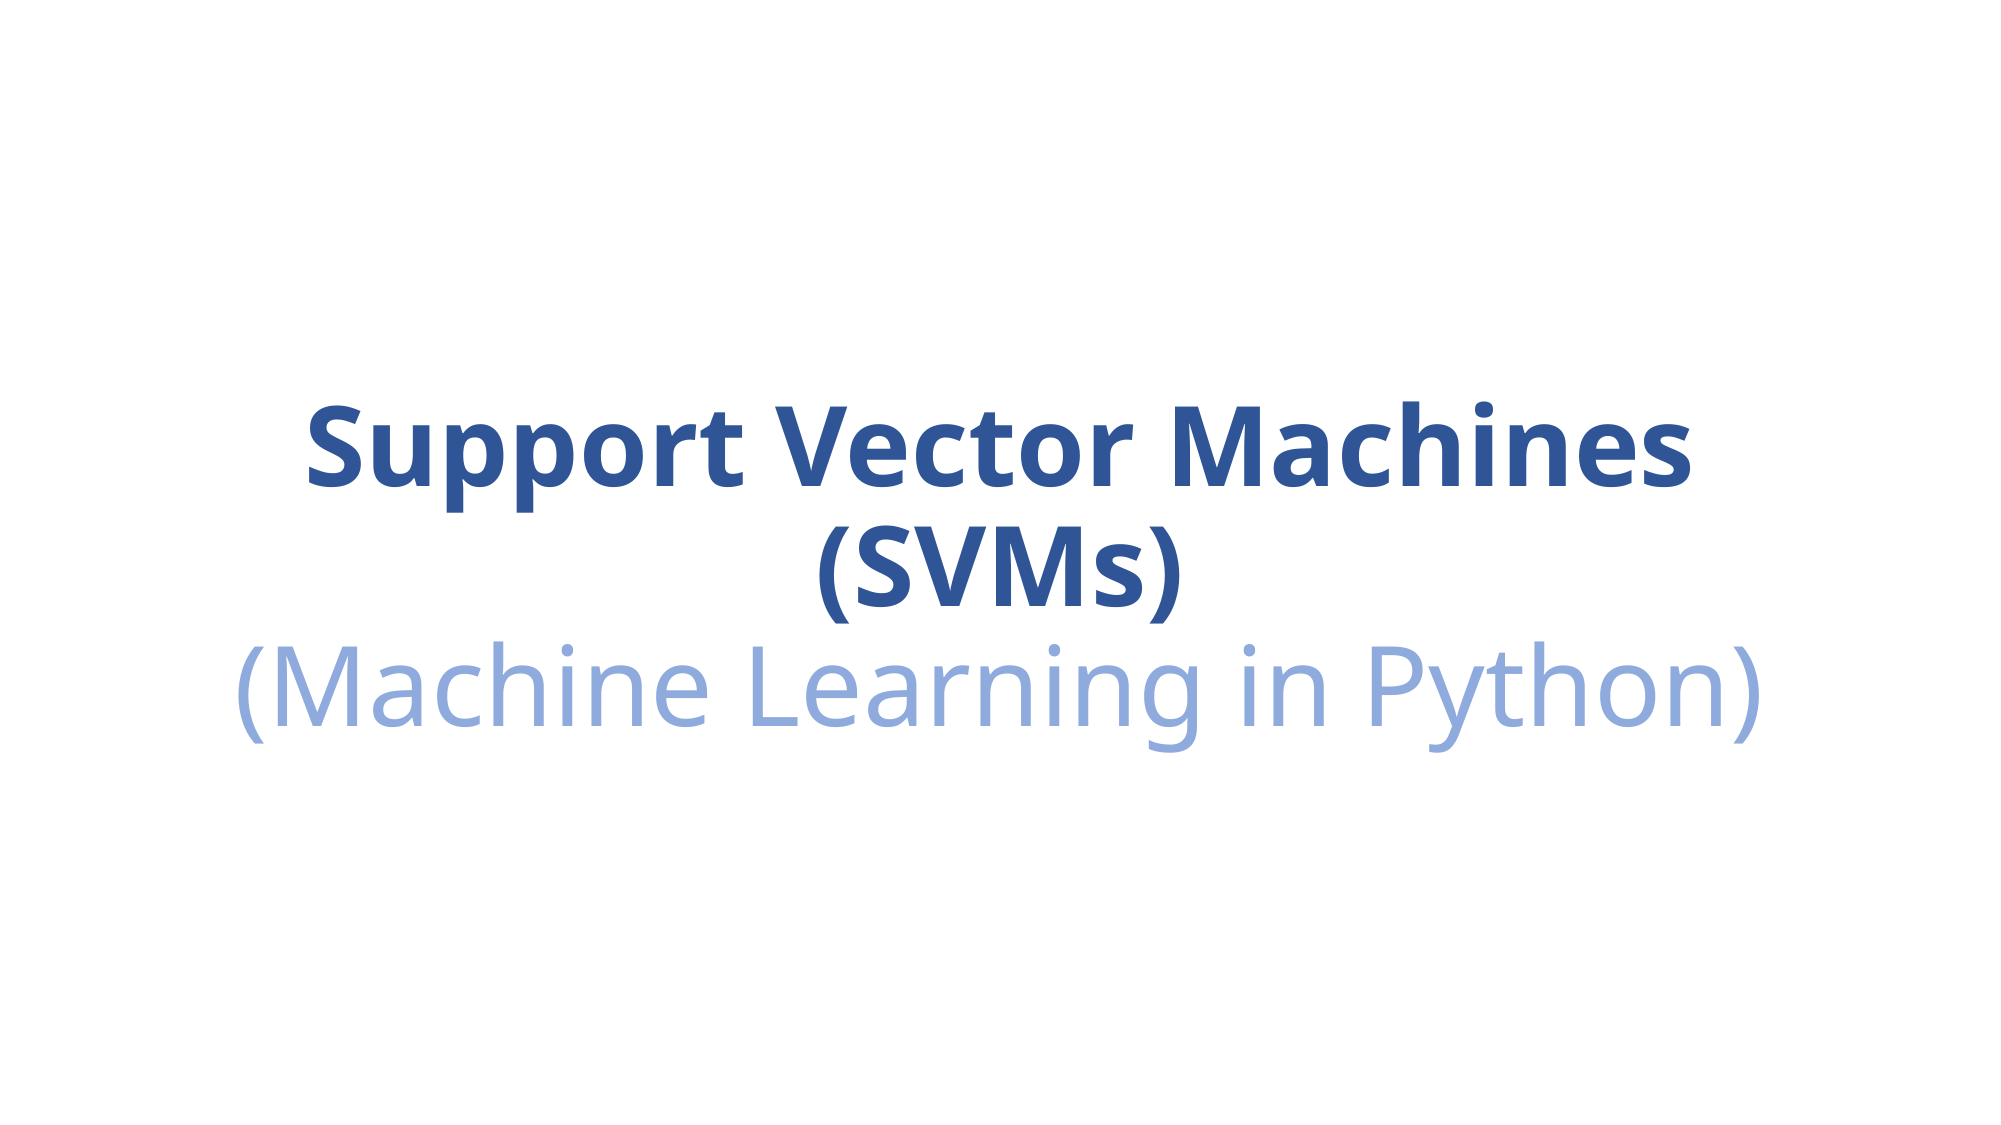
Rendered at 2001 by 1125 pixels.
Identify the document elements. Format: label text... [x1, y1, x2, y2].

title Support Vector Machines (SVMs) (Machine Learning in Python) [211, 366, 1789, 759]
